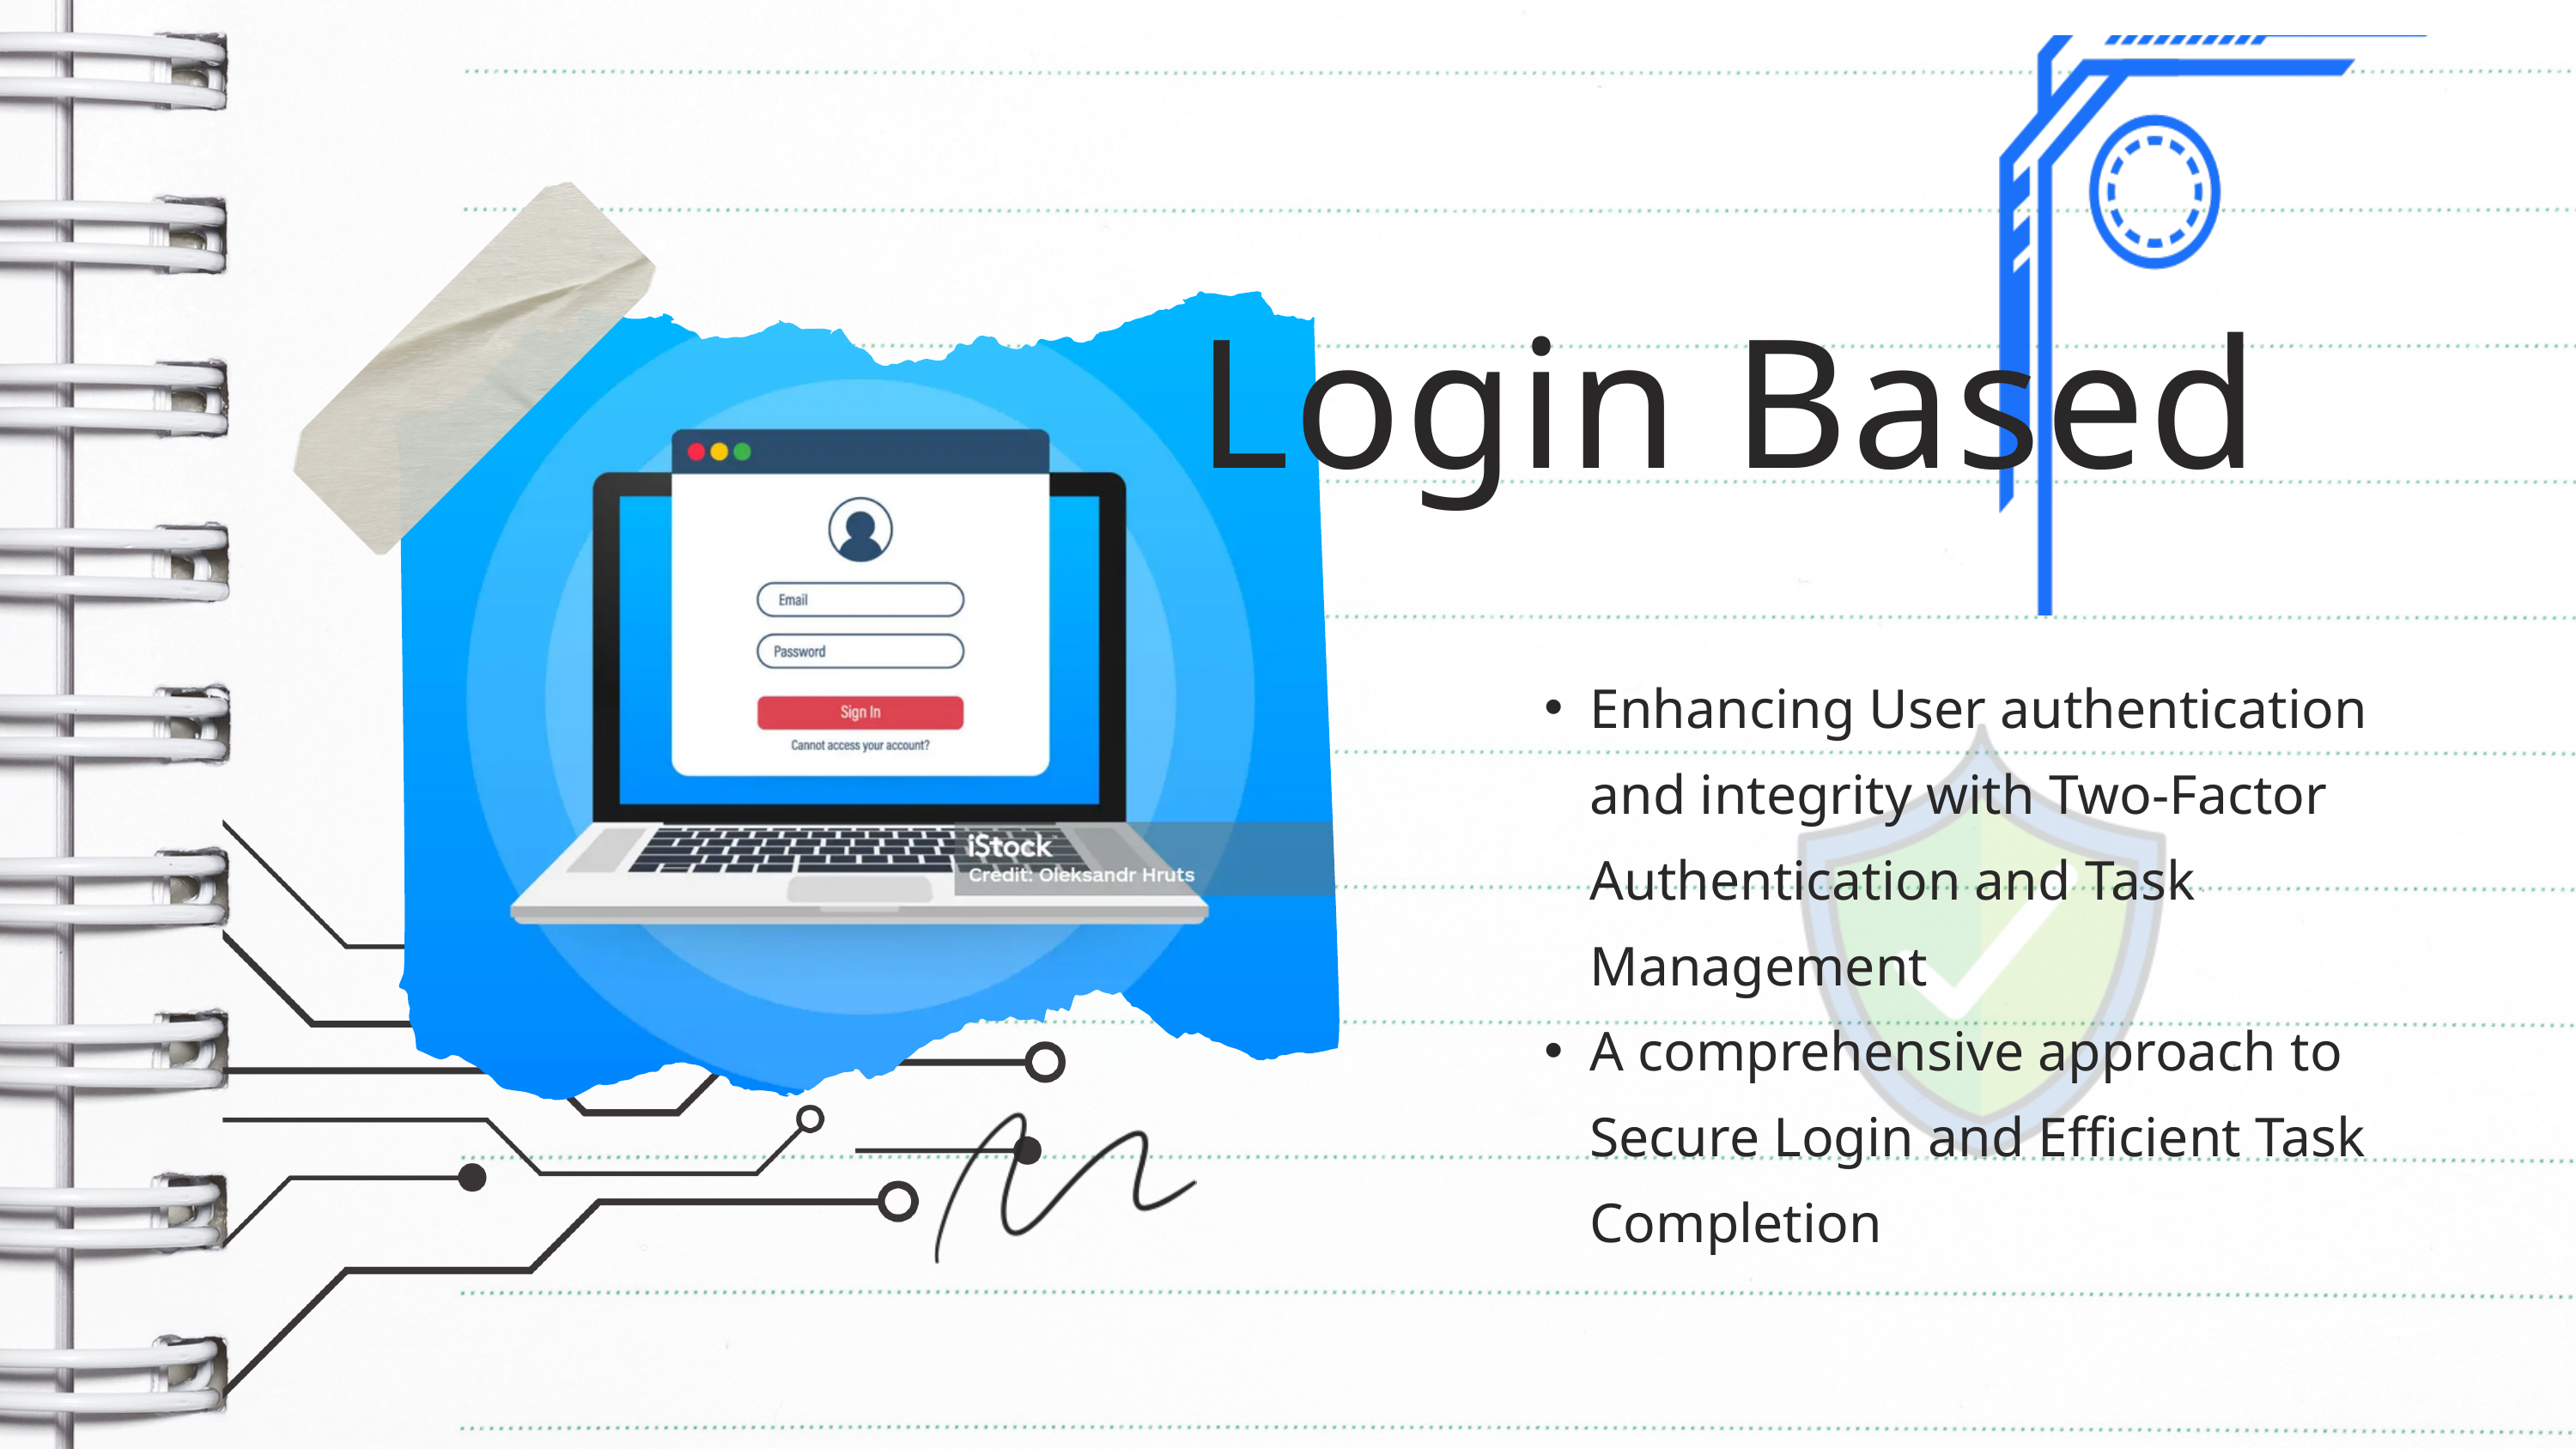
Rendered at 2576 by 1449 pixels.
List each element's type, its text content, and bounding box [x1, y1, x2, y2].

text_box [391, 300, 1332, 1097]
picture [539, 1097, 574, 1100]
text_box Login Based [1334, 325, 2466, 505]
text_box [432, 171, 665, 300]
text_box [934, 1109, 1197, 1265]
text_box Enhancing User authentication and integrity with Two-Factor Authentication and Task Management A comprehensive approach to Secure Login and Efficient Task Completion [1498, 652, 2467, 1340]
text_box [1982, 35, 2517, 615]
text_box [222, 819, 1066, 1399]
text_box [276, 345, 386, 560]
text_box [0, 0, 2576, 1449]
picture [1332, 797, 1340, 1050]
